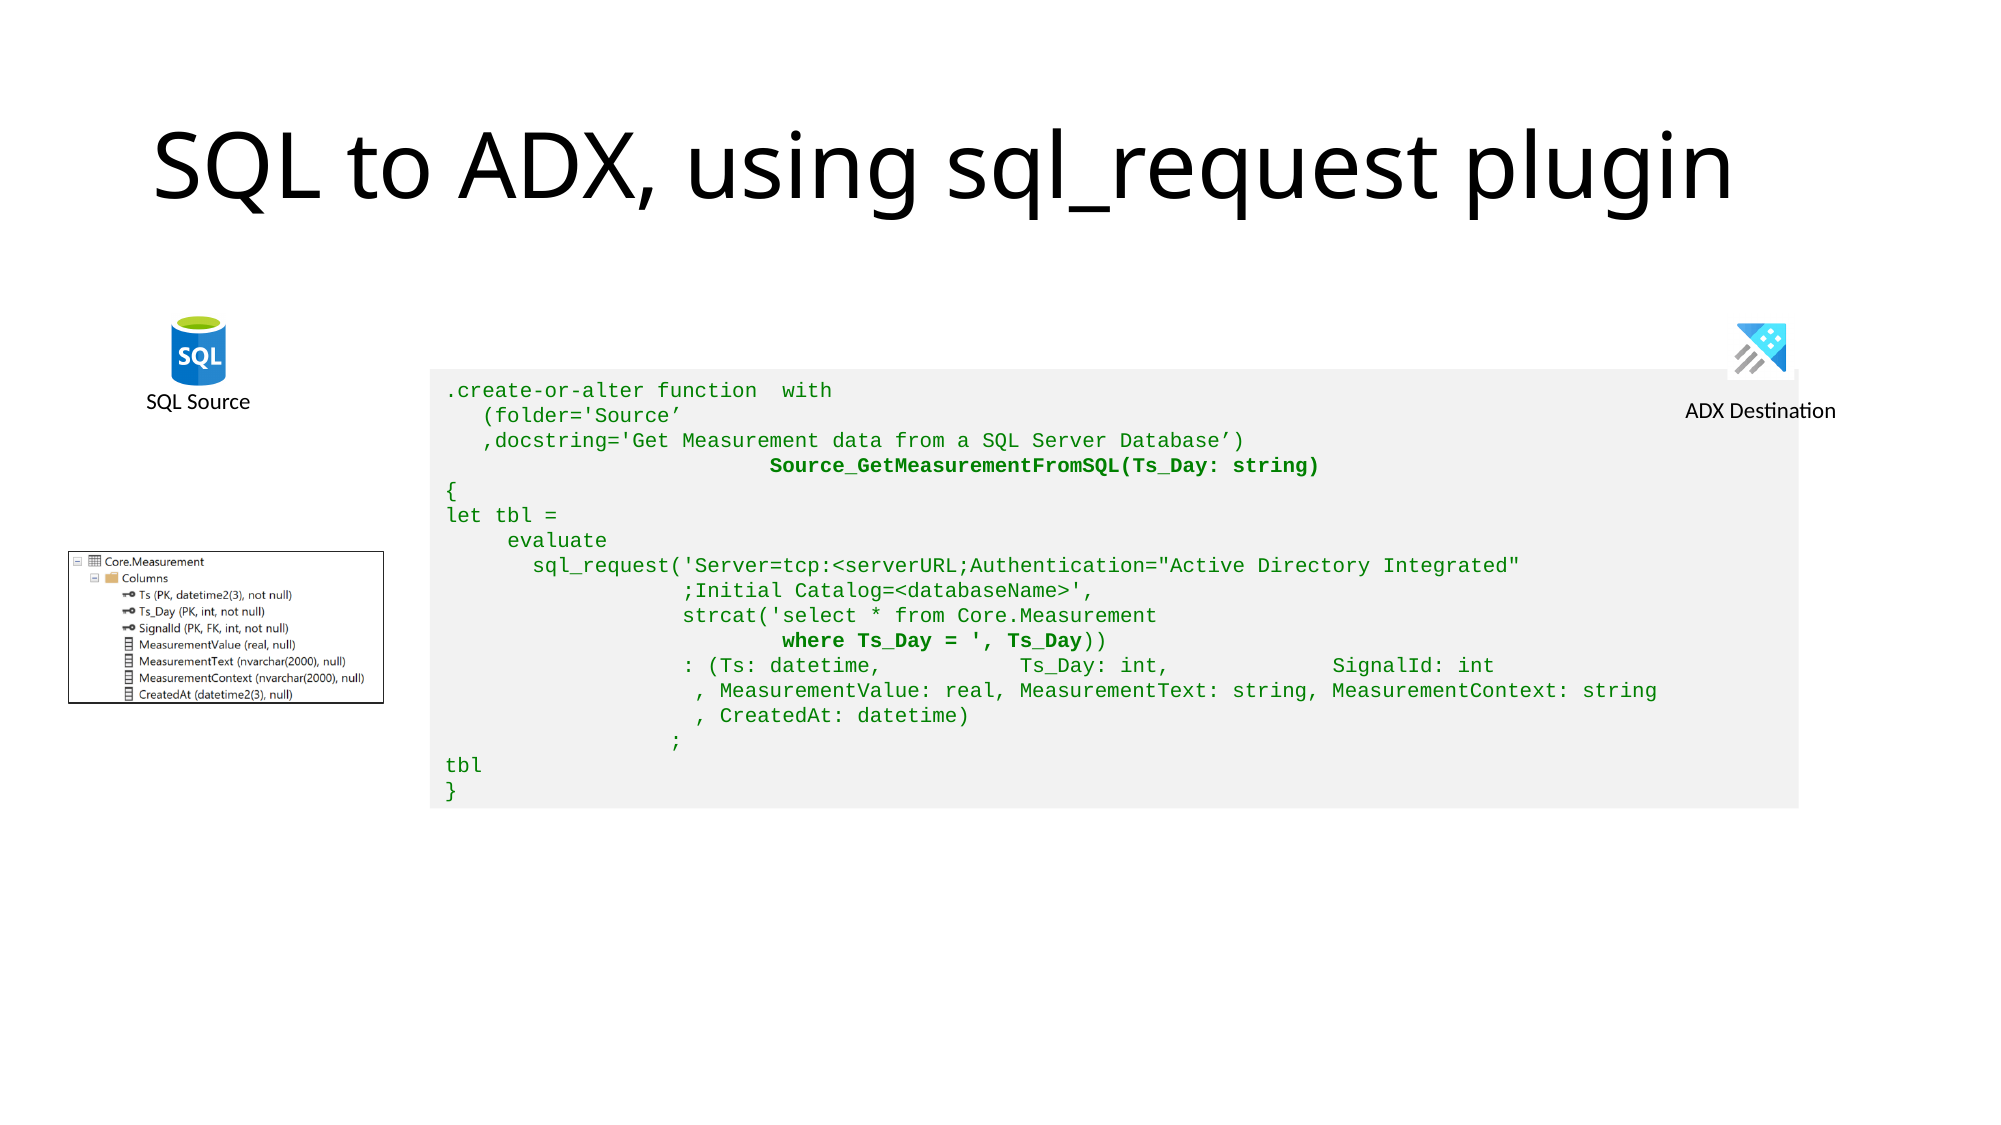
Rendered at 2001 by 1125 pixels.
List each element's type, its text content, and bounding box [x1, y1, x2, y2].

title SQL to ADX, using sql_request plugin [137, 59, 1863, 278]
text_box SQL Source [120, 379, 278, 422]
text_box .create-or-alter function with (folder='Source’ ,docstring='Get Measurement data from a SQL Server Database’) Source_GetMeasurementFromSQL(Ts_Day: string) { let tbl = evaluate sql_request('Server=tcp:<serverURL;Authentication="Active Directory Integrated" ;Initial Catalog=<databaseName>', strcat('select * from Core.Measurement where Ts_Day = ', Ts_Day)) : (Ts: datetime, Ts_Day: int, SignalId: int , MeasurementValue: real, MeasurementText: string, MeasurementContext: string , CreatedAt: datetime) ; tbl } [429, 369, 1799, 809]
picture [68, 552, 384, 703]
text_box ADX Destination [1664, 388, 1858, 431]
picture [1727, 313, 1795, 380]
picture [171, 313, 226, 386]
